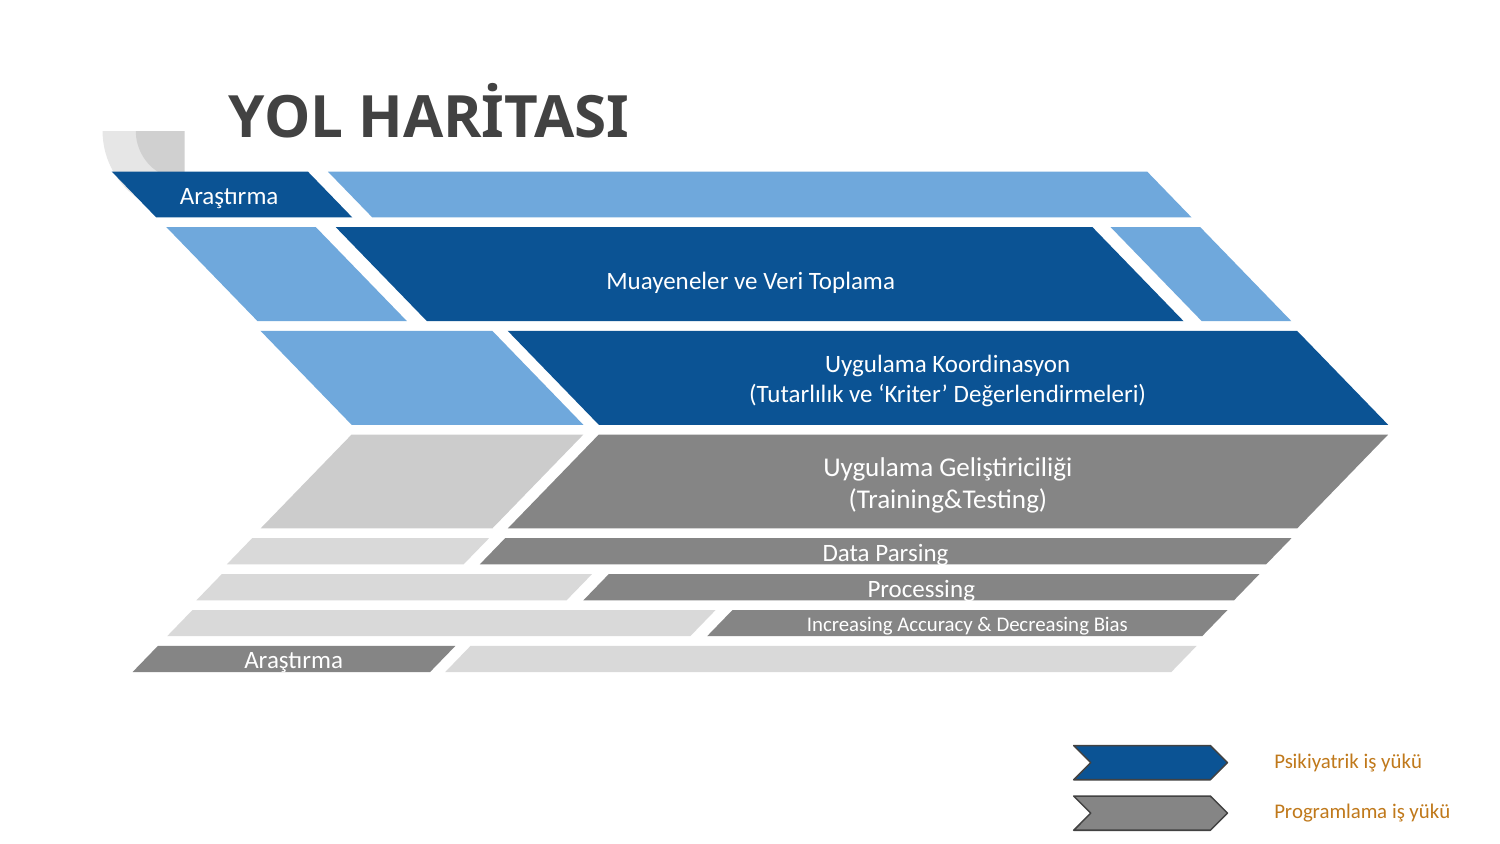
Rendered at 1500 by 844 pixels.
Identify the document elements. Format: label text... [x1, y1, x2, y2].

text_box Uygulama Koordinasyon (Tutarlılık ve ‘Kriter’ Değerlendirmeleri) [507, 330, 1389, 425]
text_box [1120, 237, 1292, 322]
text_box Uygulama Geliştiriciliği (Training&Testing) [507, 434, 1389, 529]
title YOL HARİTASI [213, 72, 1368, 237]
text_box [166, 227, 407, 322]
text_box Increasing Accuracy & Decreasing Bias [707, 610, 1228, 637]
text_box Psikiyatrik iş yükü [1259, 734, 1462, 785]
text_box [445, 645, 1197, 673]
text_box [226, 538, 489, 565]
text_box [167, 610, 716, 637]
text_box [260, 434, 584, 529]
text_box Araştırma [132, 645, 456, 673]
text_box Processing [583, 574, 1260, 601]
text_box Data Parsing [479, 538, 1292, 565]
text_box [260, 330, 584, 425]
text_box [1073, 745, 1228, 780]
text_box [1073, 796, 1228, 831]
text_box Programlama iş yükü [1259, 785, 1488, 836]
text_box Muayeneler ve Veri Toplama [345, 237, 1184, 322]
text_box [196, 574, 592, 601]
text_box Araştırma [111, 171, 213, 218]
